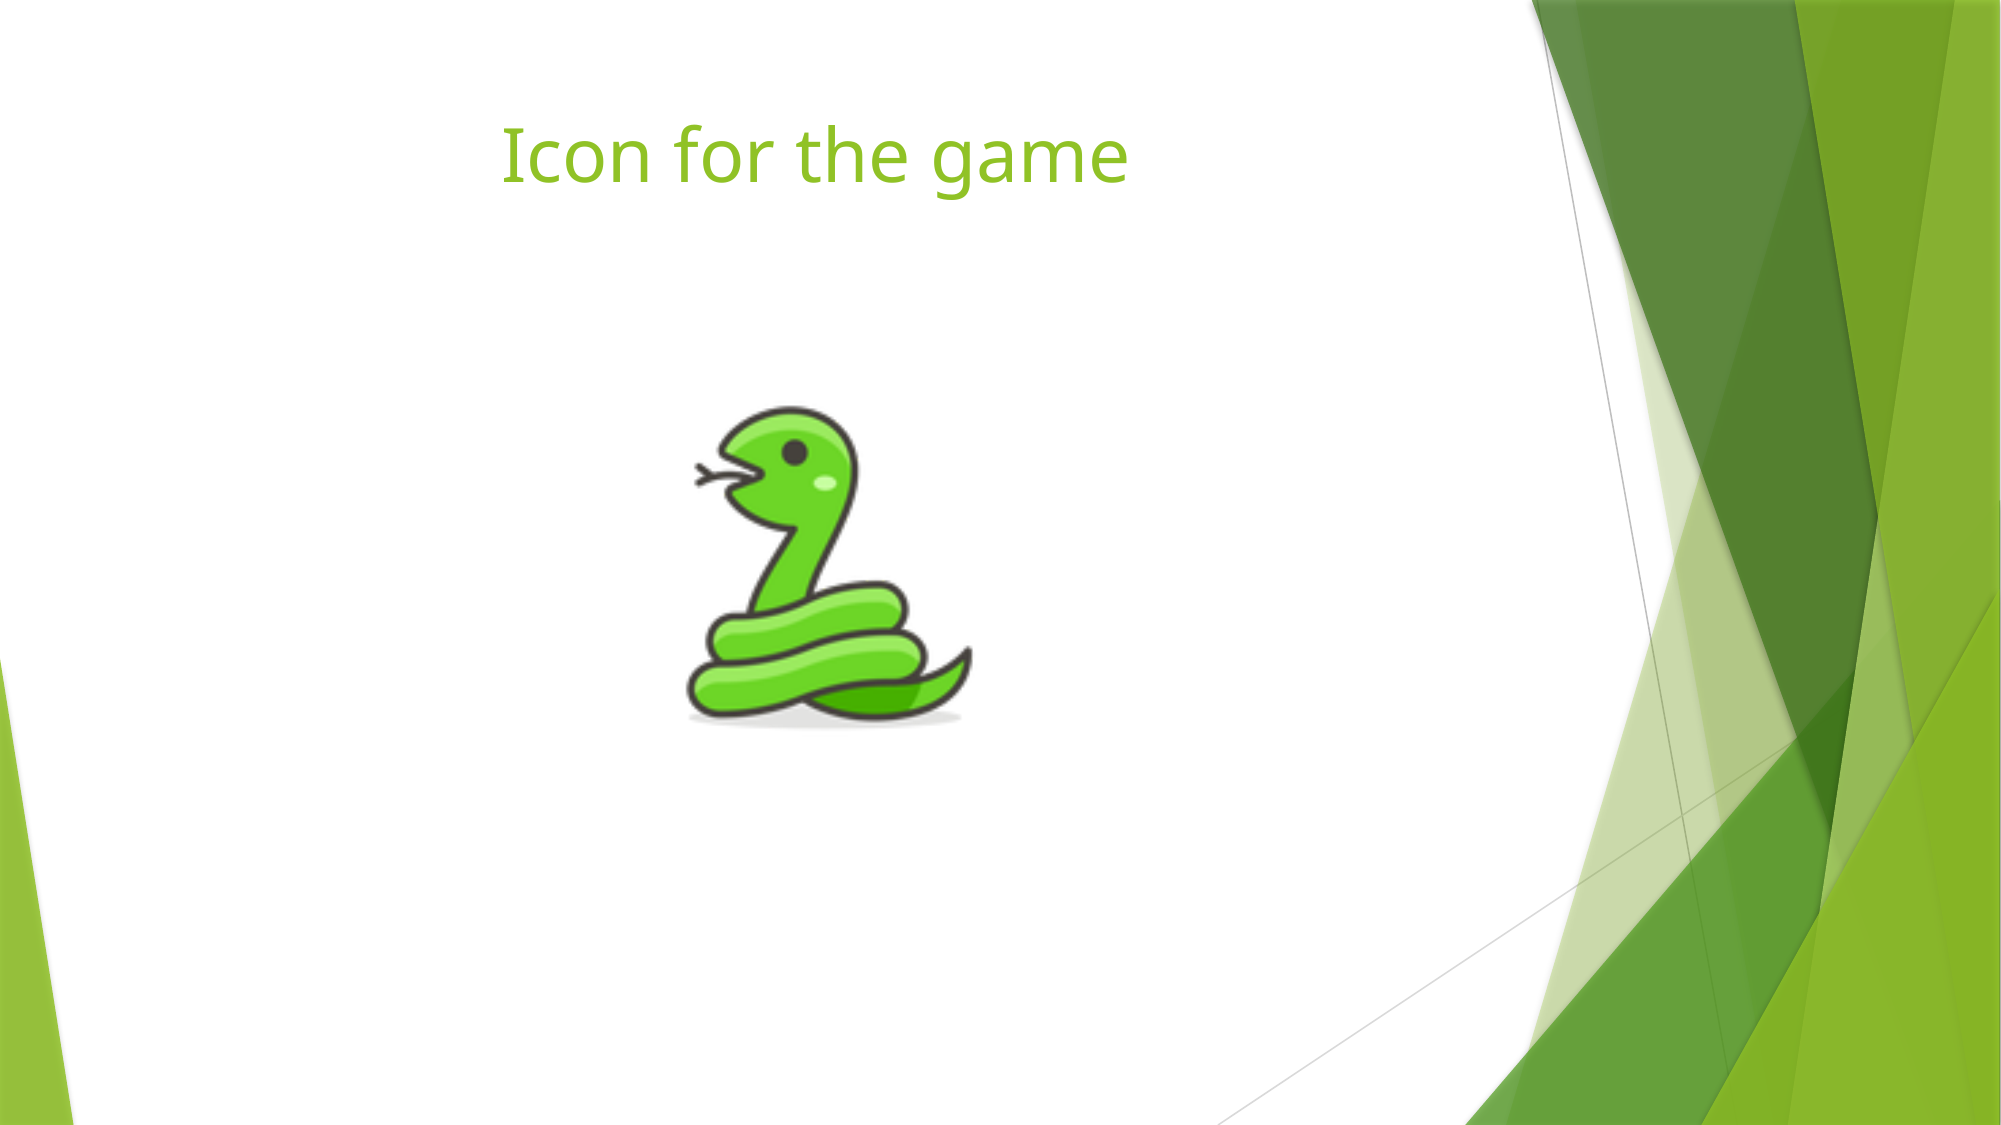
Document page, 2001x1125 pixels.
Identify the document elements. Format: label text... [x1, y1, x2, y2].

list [652, 388, 1001, 737]
title Icon for the game [111, 99, 1522, 317]
